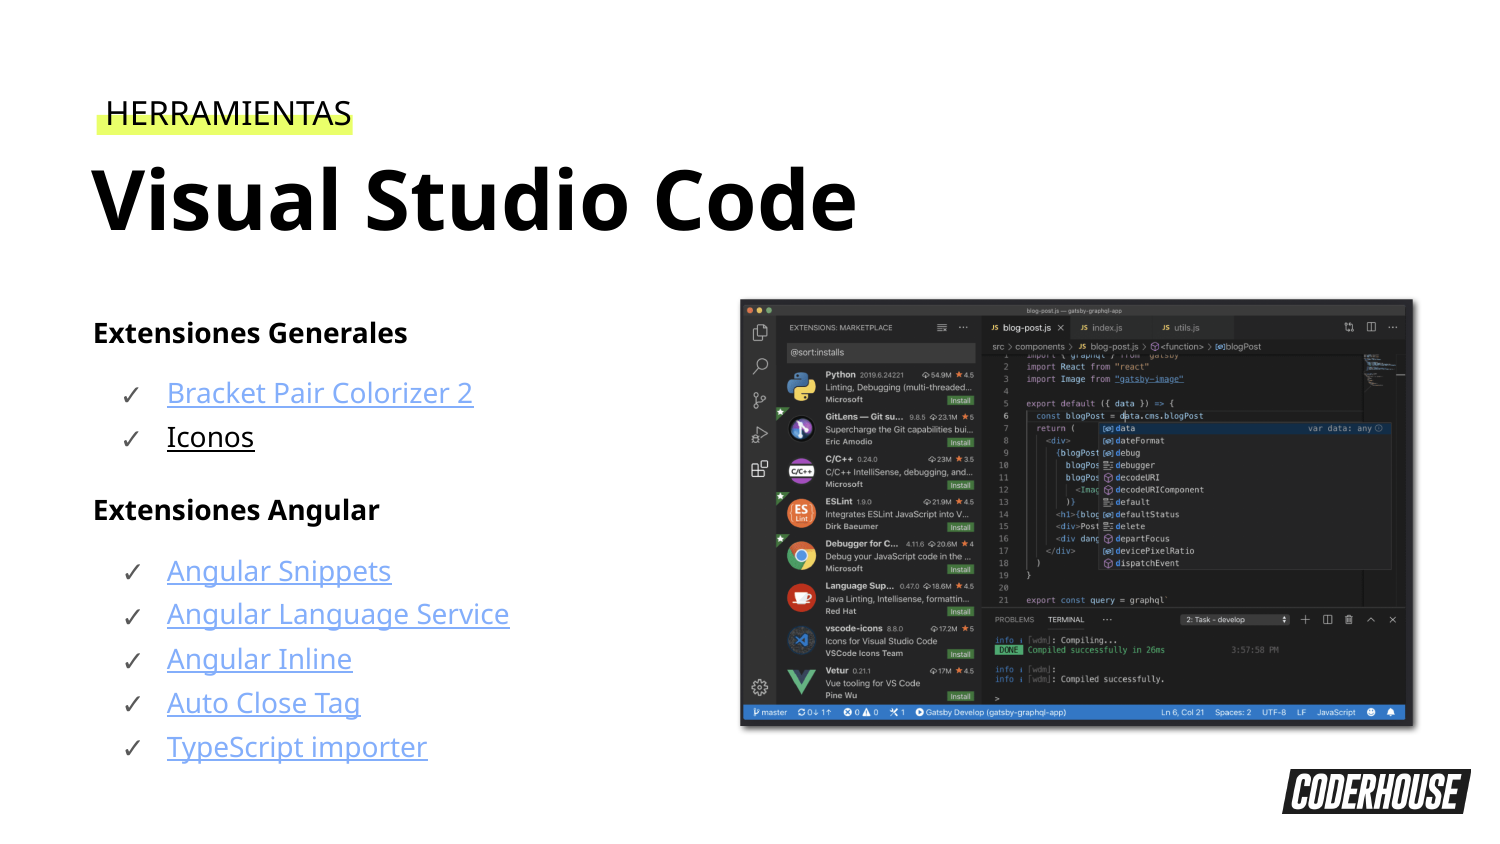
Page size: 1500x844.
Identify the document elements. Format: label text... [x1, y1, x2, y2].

text_box Extensiones Generales Bracket Pair Colorizer 2 Iconos [77, 295, 583, 463]
text_box HERRAMIENTAS [90, 76, 866, 147]
picture [1281, 769, 1471, 814]
text_box Extensiones Angular Angular Snippets Angular Language Service Angular Inline Auto Close Tag TypeScript importer [77, 472, 572, 783]
text_box Visual Studio Code [76, 143, 1413, 264]
picture [736, 294, 1423, 736]
